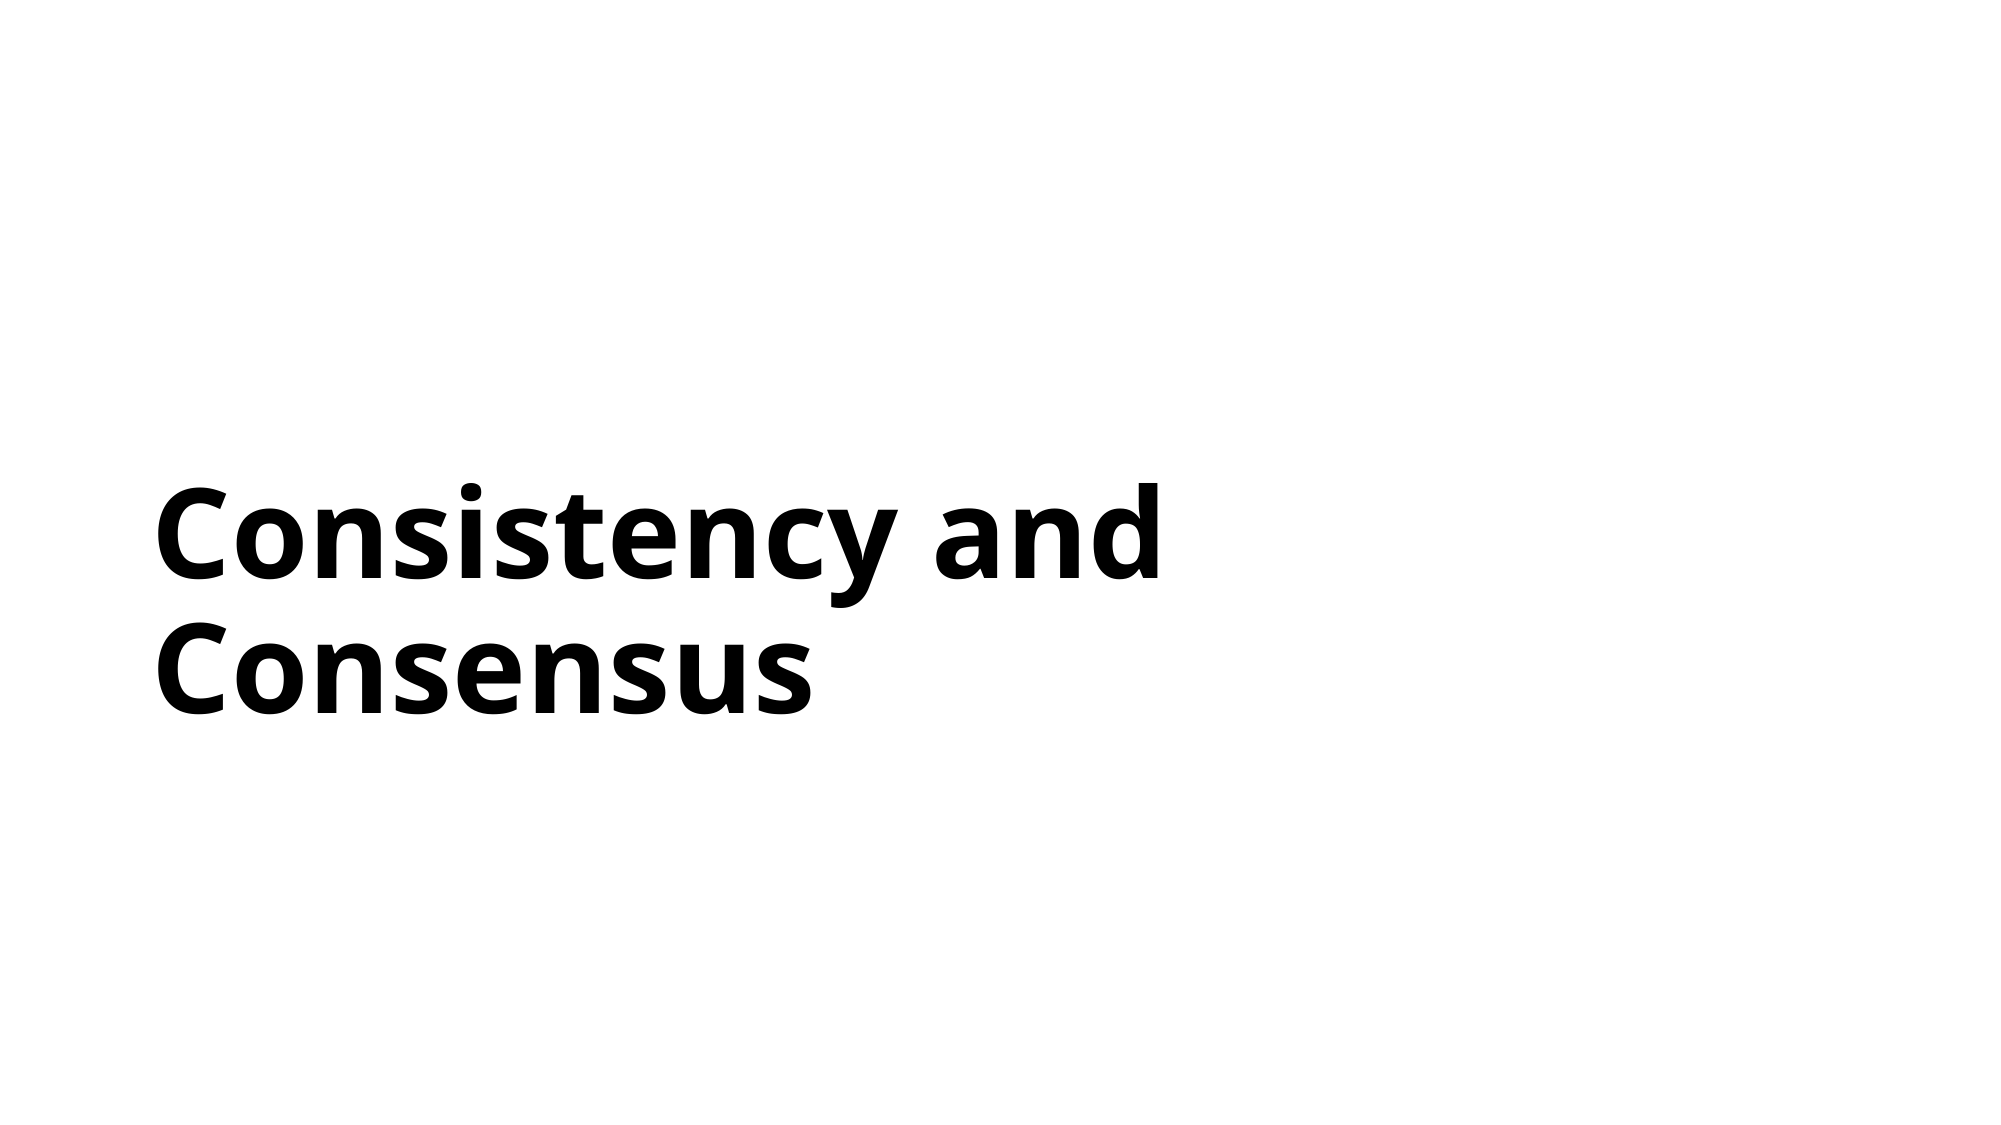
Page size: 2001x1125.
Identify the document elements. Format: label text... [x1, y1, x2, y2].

title Consistency and Consensus [136, 280, 1862, 749]
